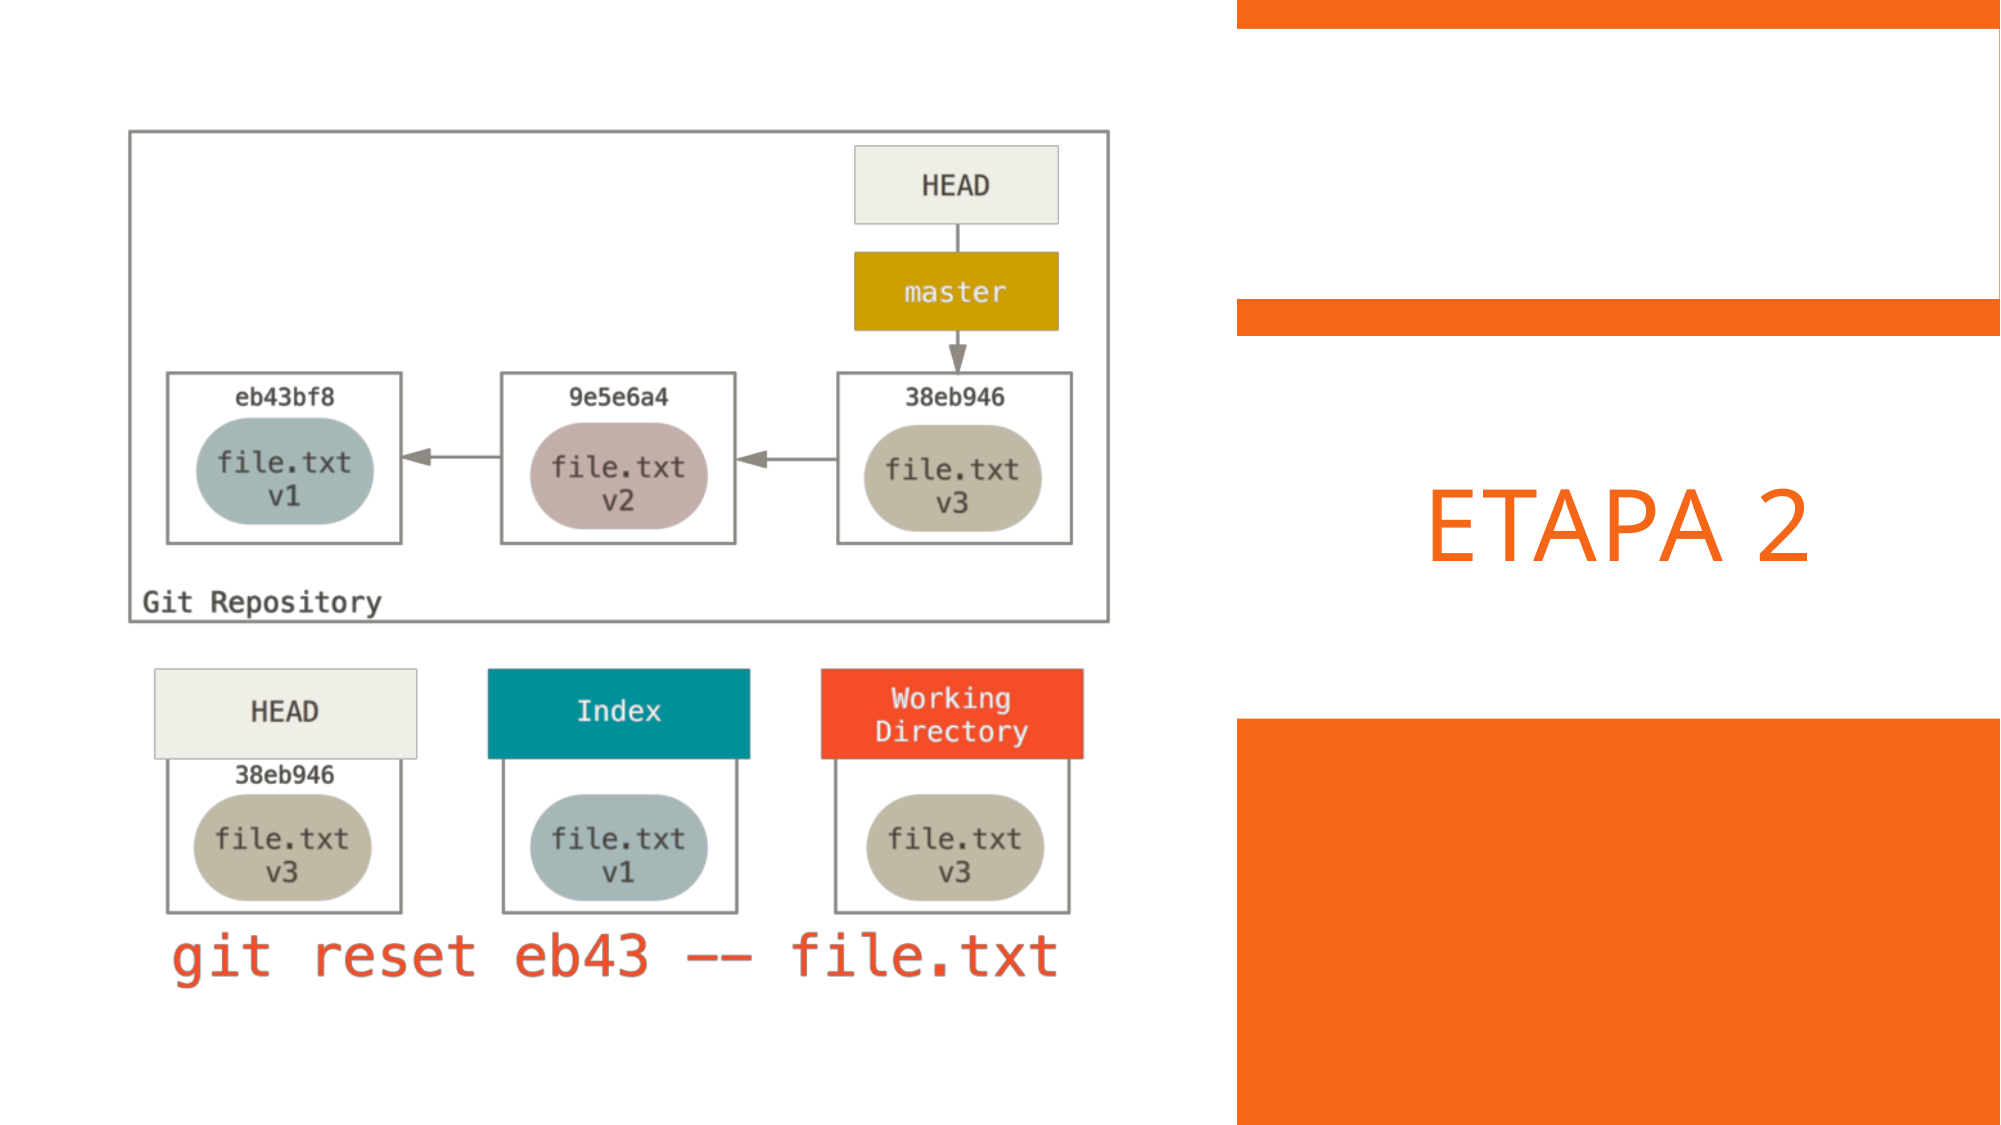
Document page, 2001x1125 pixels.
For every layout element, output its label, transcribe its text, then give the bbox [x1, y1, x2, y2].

text_box [1238, 335, 2000, 720]
title Etapa 2 [1290, 360, 1947, 698]
text_box [0, 0, 1238, 1125]
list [103, 107, 1133, 1011]
